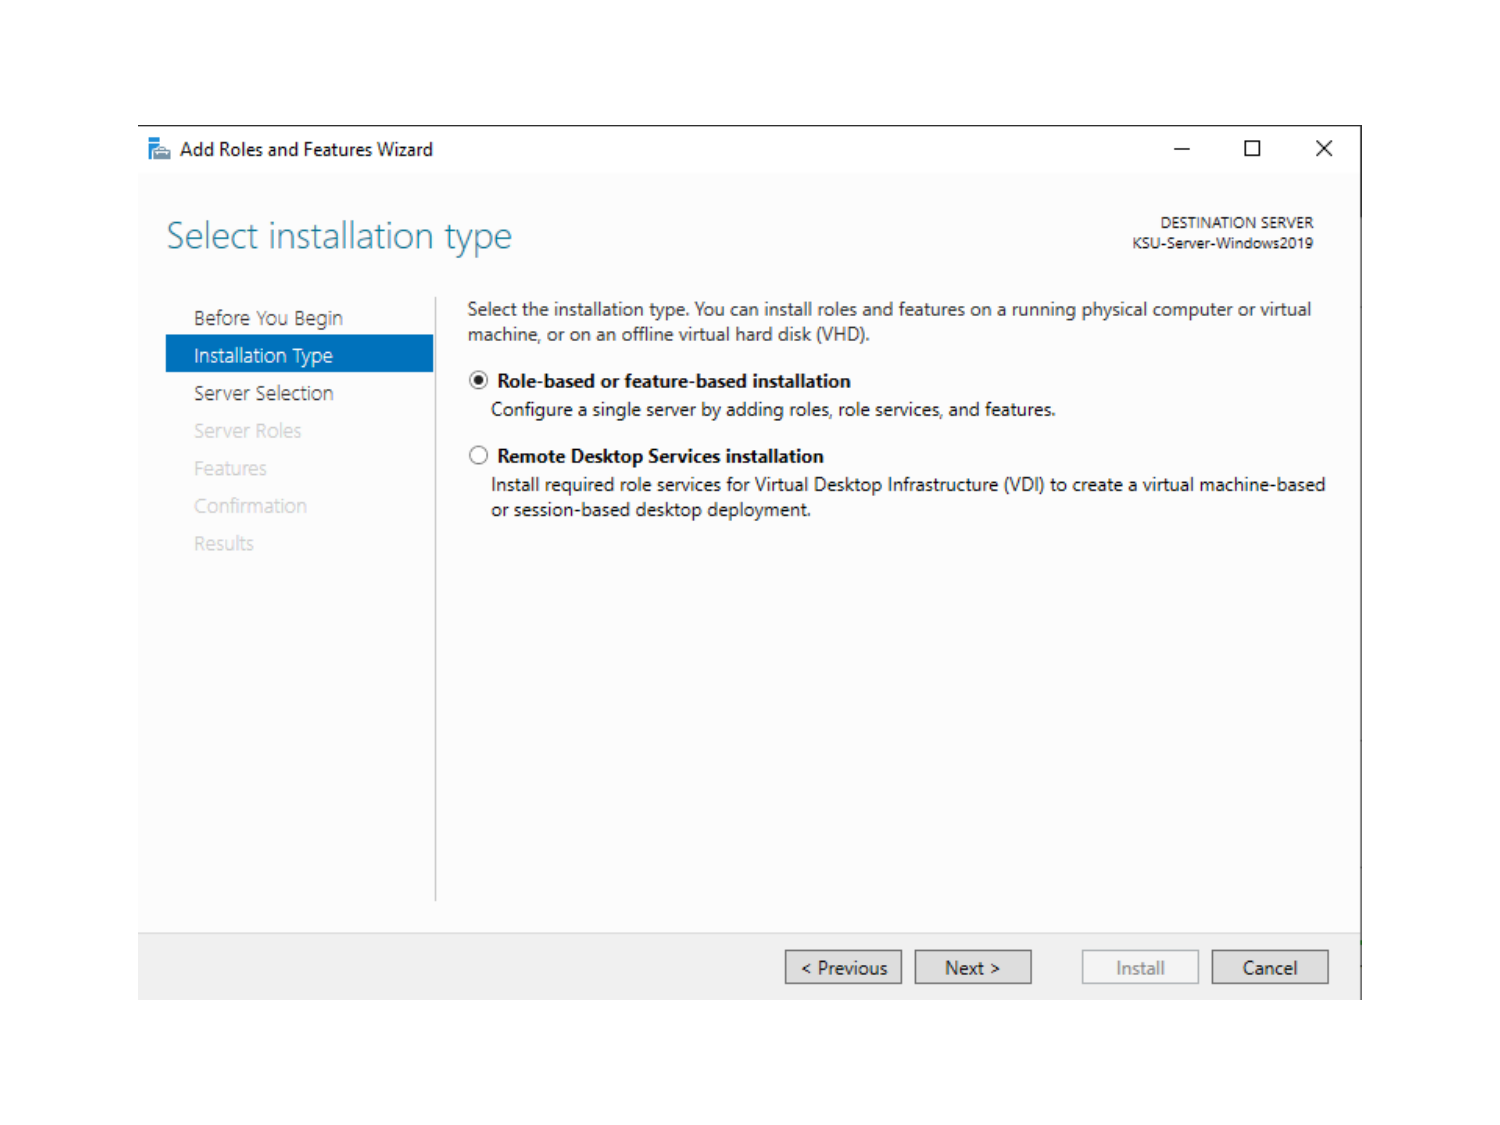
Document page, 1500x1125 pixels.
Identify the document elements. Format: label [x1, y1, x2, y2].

picture [138, 125, 1362, 1000]
